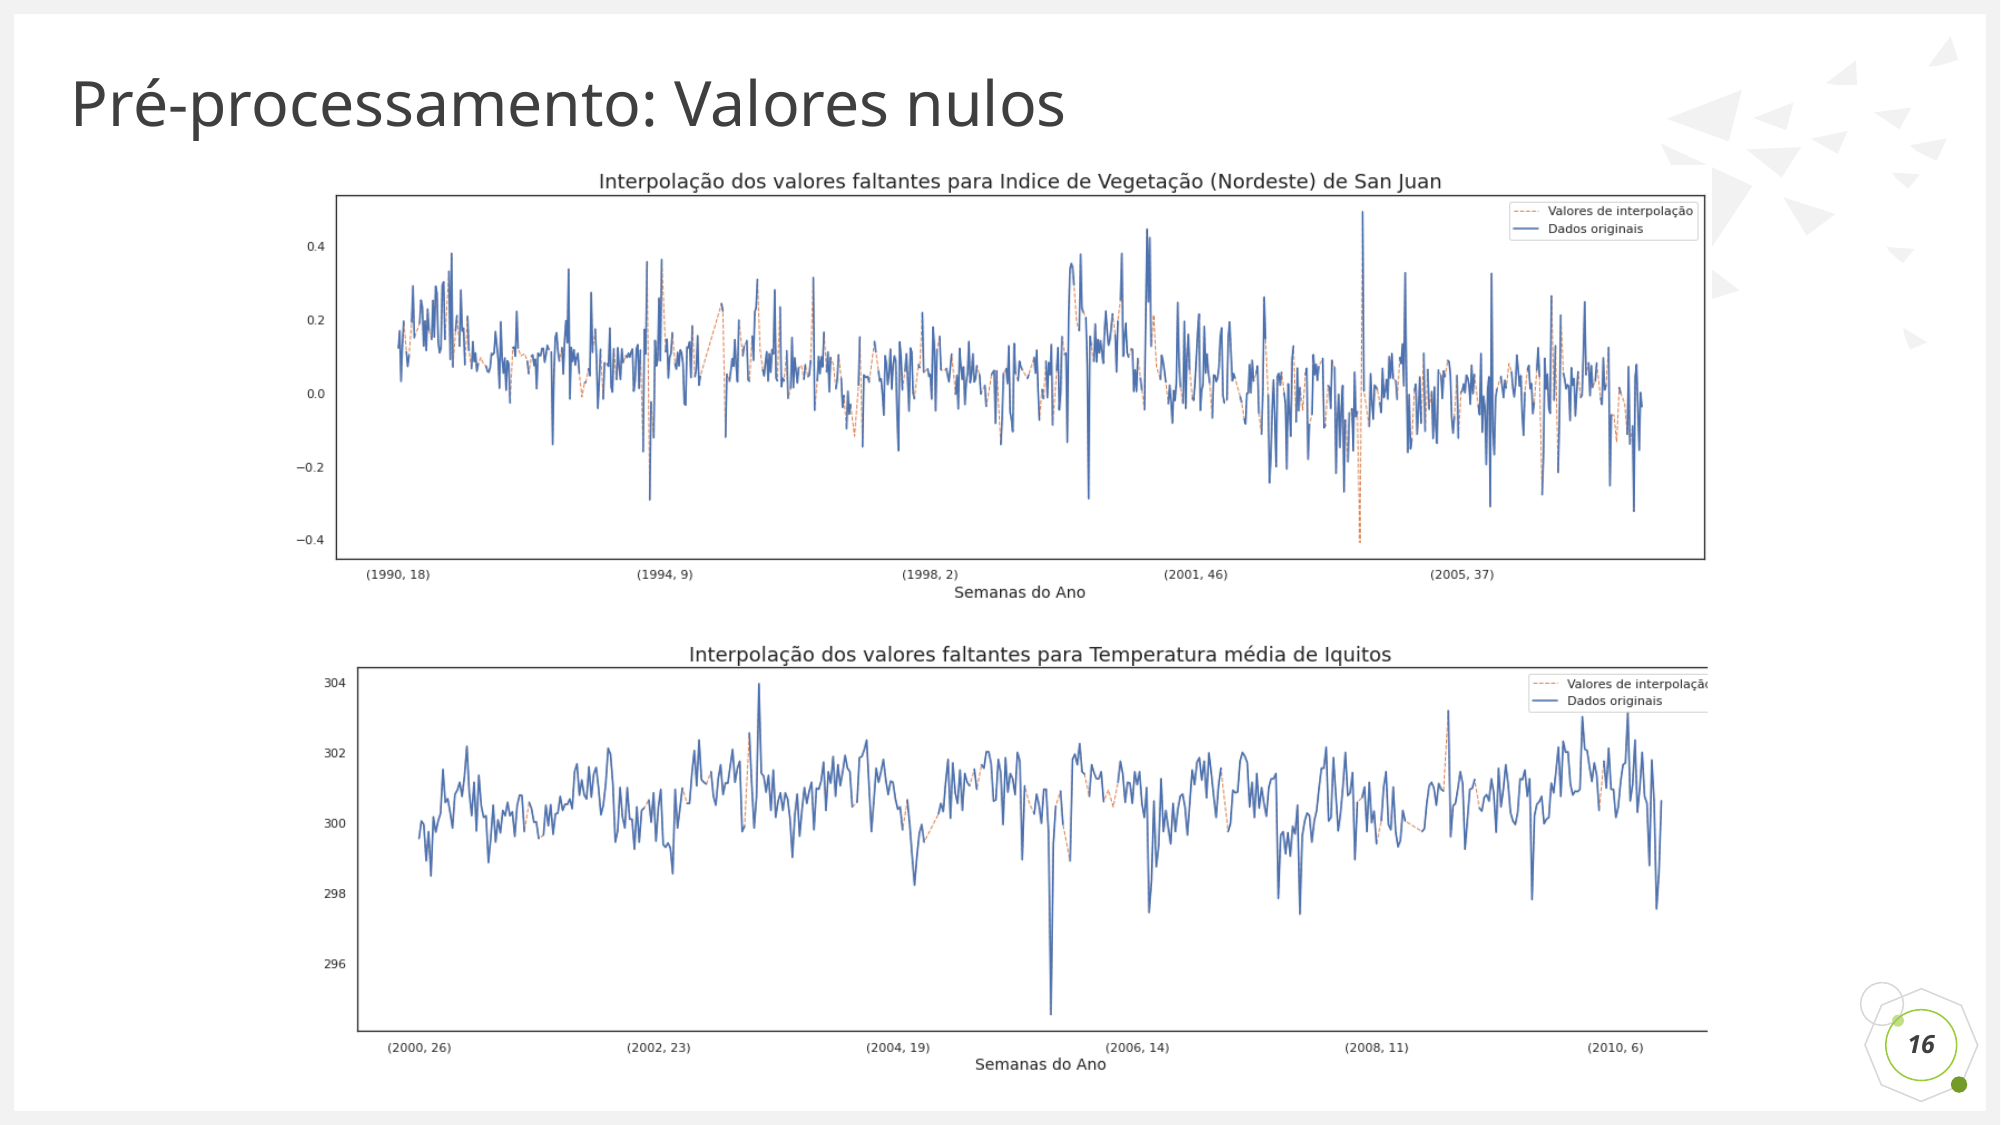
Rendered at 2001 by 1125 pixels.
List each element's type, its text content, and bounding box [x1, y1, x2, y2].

title Pré-processamento: Valores nulos [70, 70, 1932, 142]
picture [288, 165, 1712, 609]
slide_number ‹#› [1885, 1008, 1958, 1082]
picture [291, 637, 1708, 1081]
